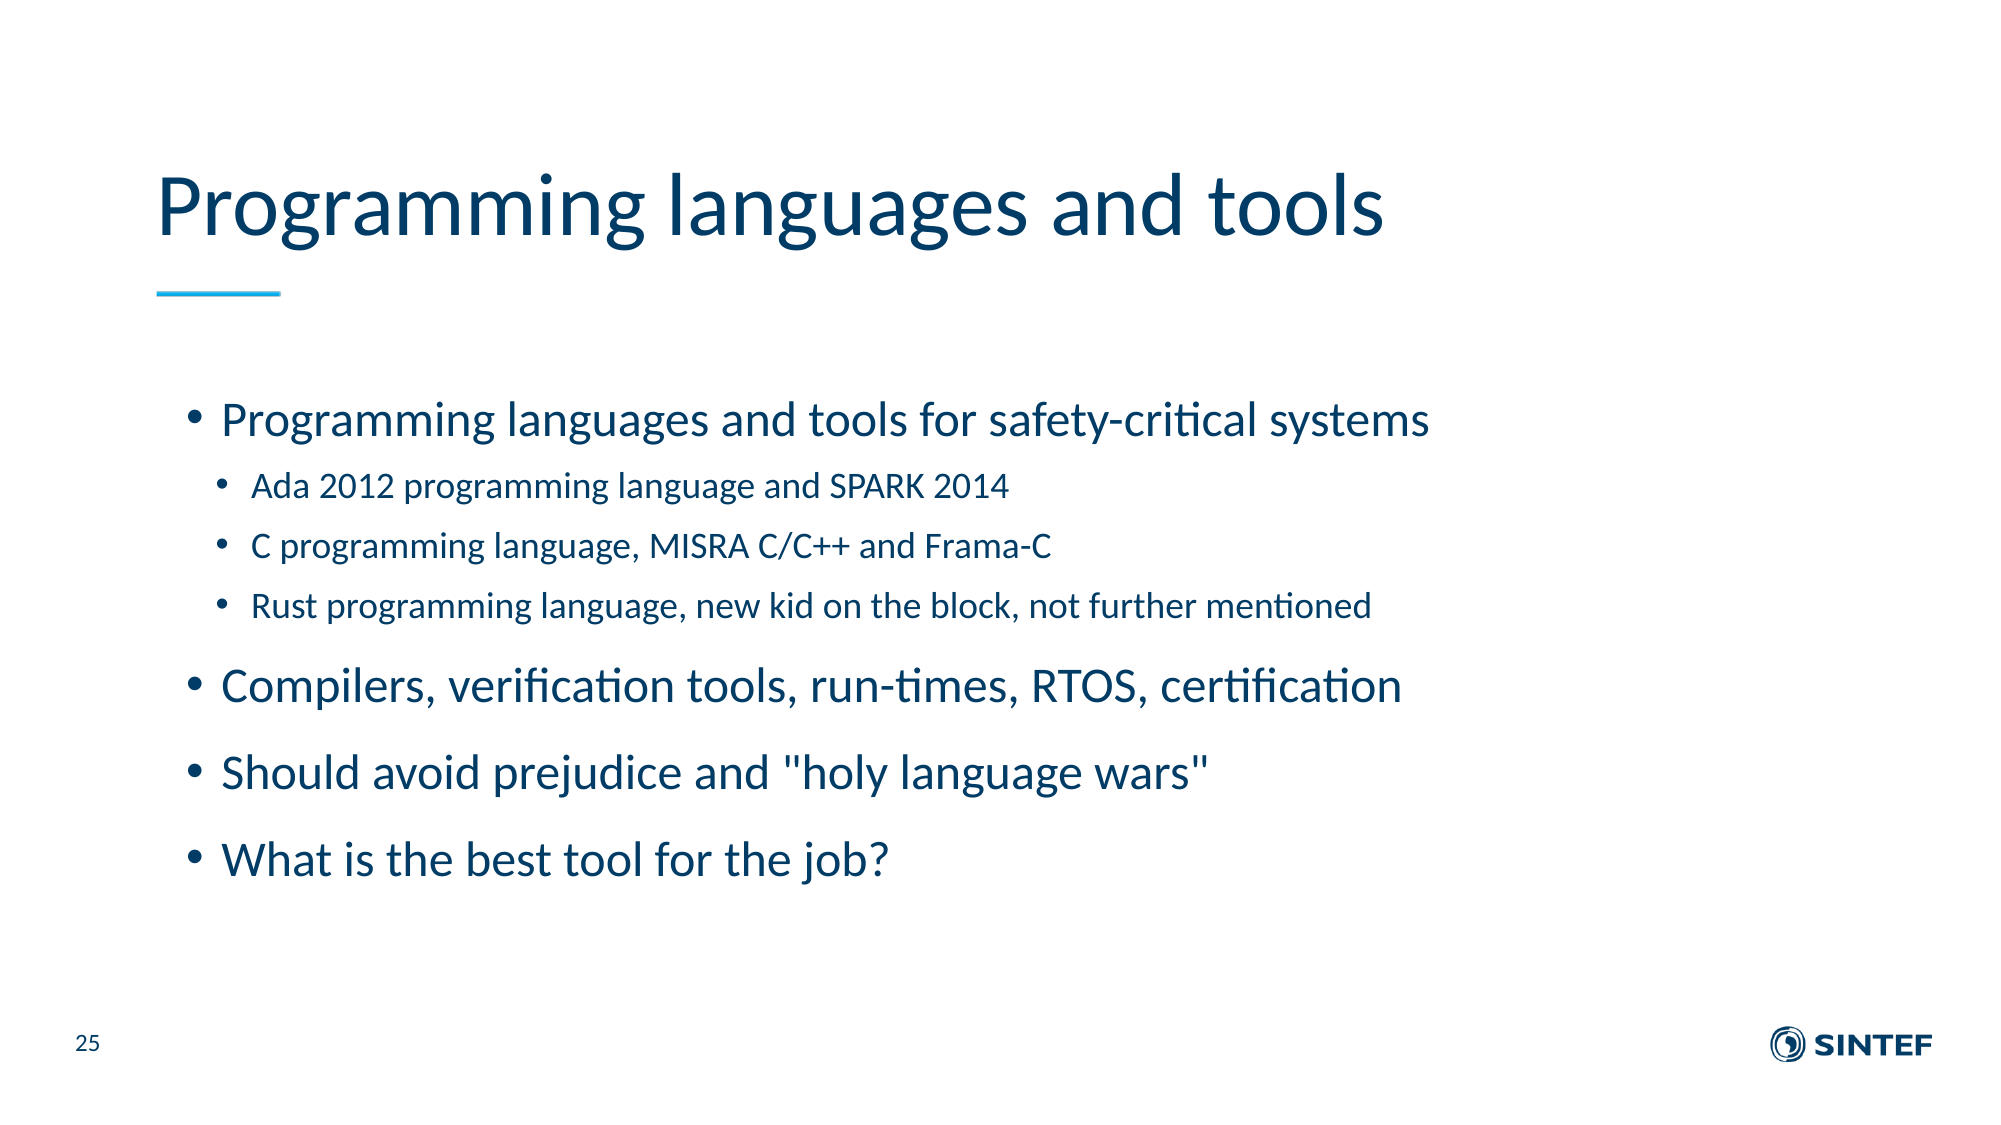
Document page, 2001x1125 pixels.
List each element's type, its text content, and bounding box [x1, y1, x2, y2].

title Programming languages and tools [156, 145, 1634, 298]
slide_number 25 [75, 1026, 126, 1057]
list Programming languages and tools for safety-critical systems Ada 2012 programming language and SPARK 2014 C programming language, MISRA C/C++ and Frama-C Rust programming language, new kid on the block, not further mentioned Compilers, verification tools, run-times, RTOS, certification Should avoid prejudice and "holy language wars" What is the best tool for the job? [156, 380, 1634, 1005]
picture [1770, 1026, 1932, 1062]
